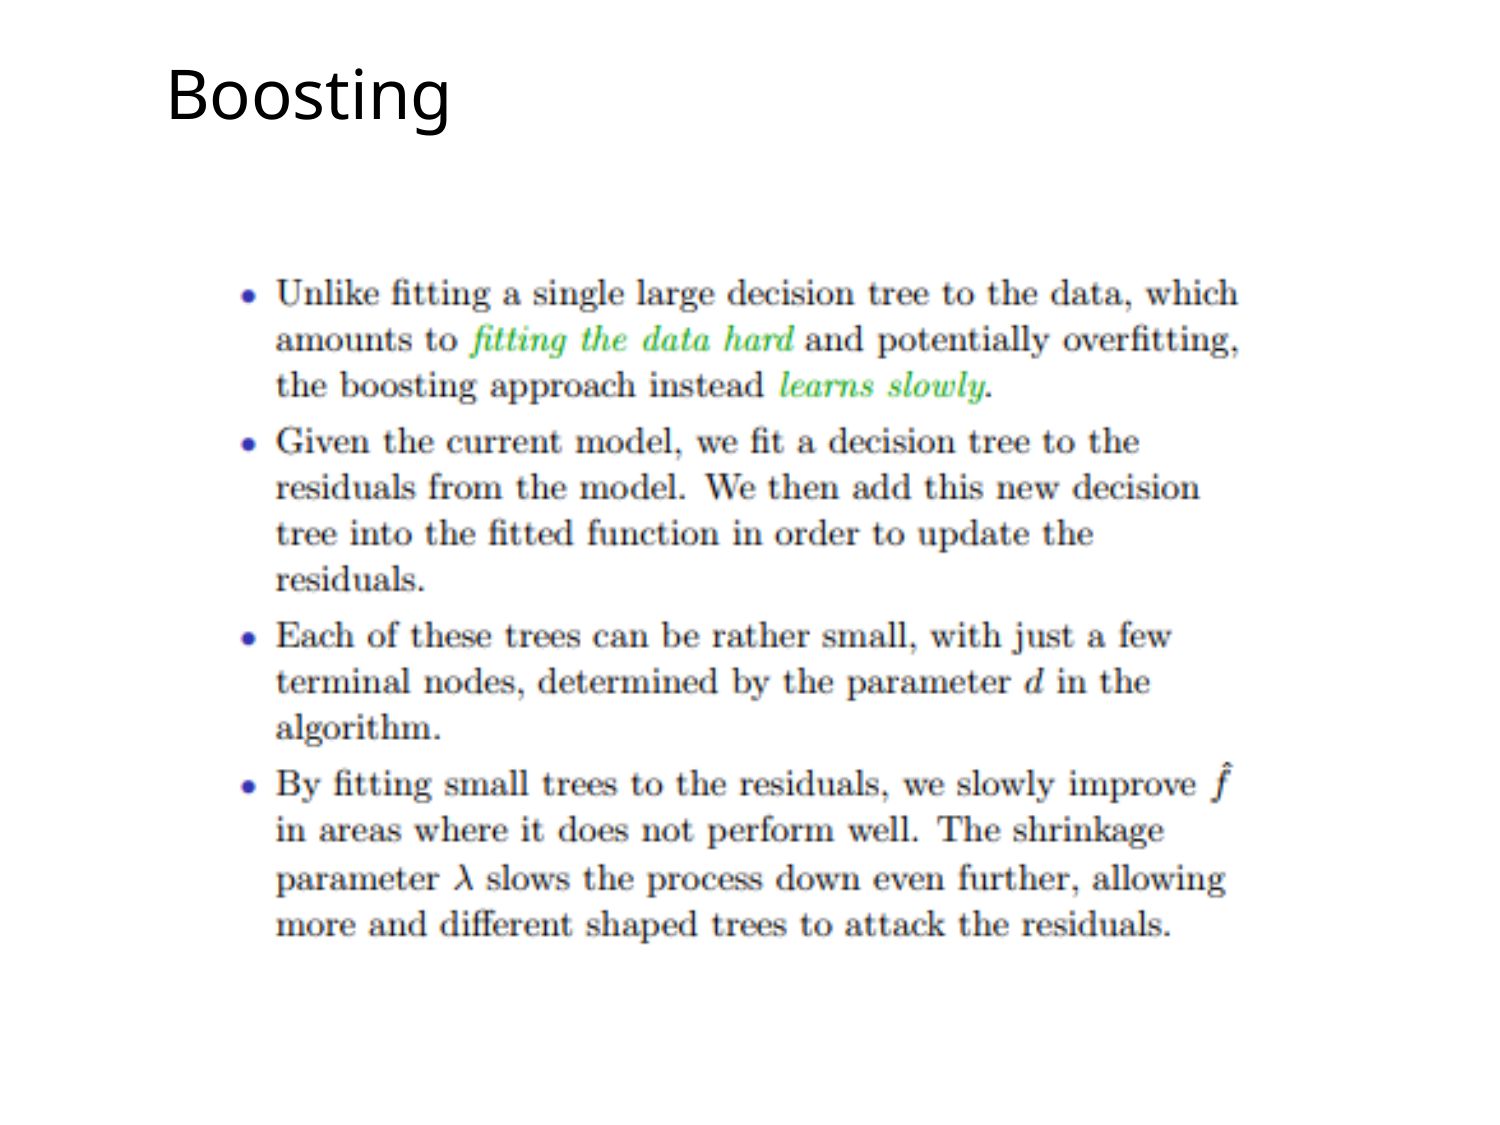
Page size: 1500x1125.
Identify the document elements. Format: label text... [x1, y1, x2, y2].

title Boosting [150, 45, 1425, 149]
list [175, 257, 1257, 952]
